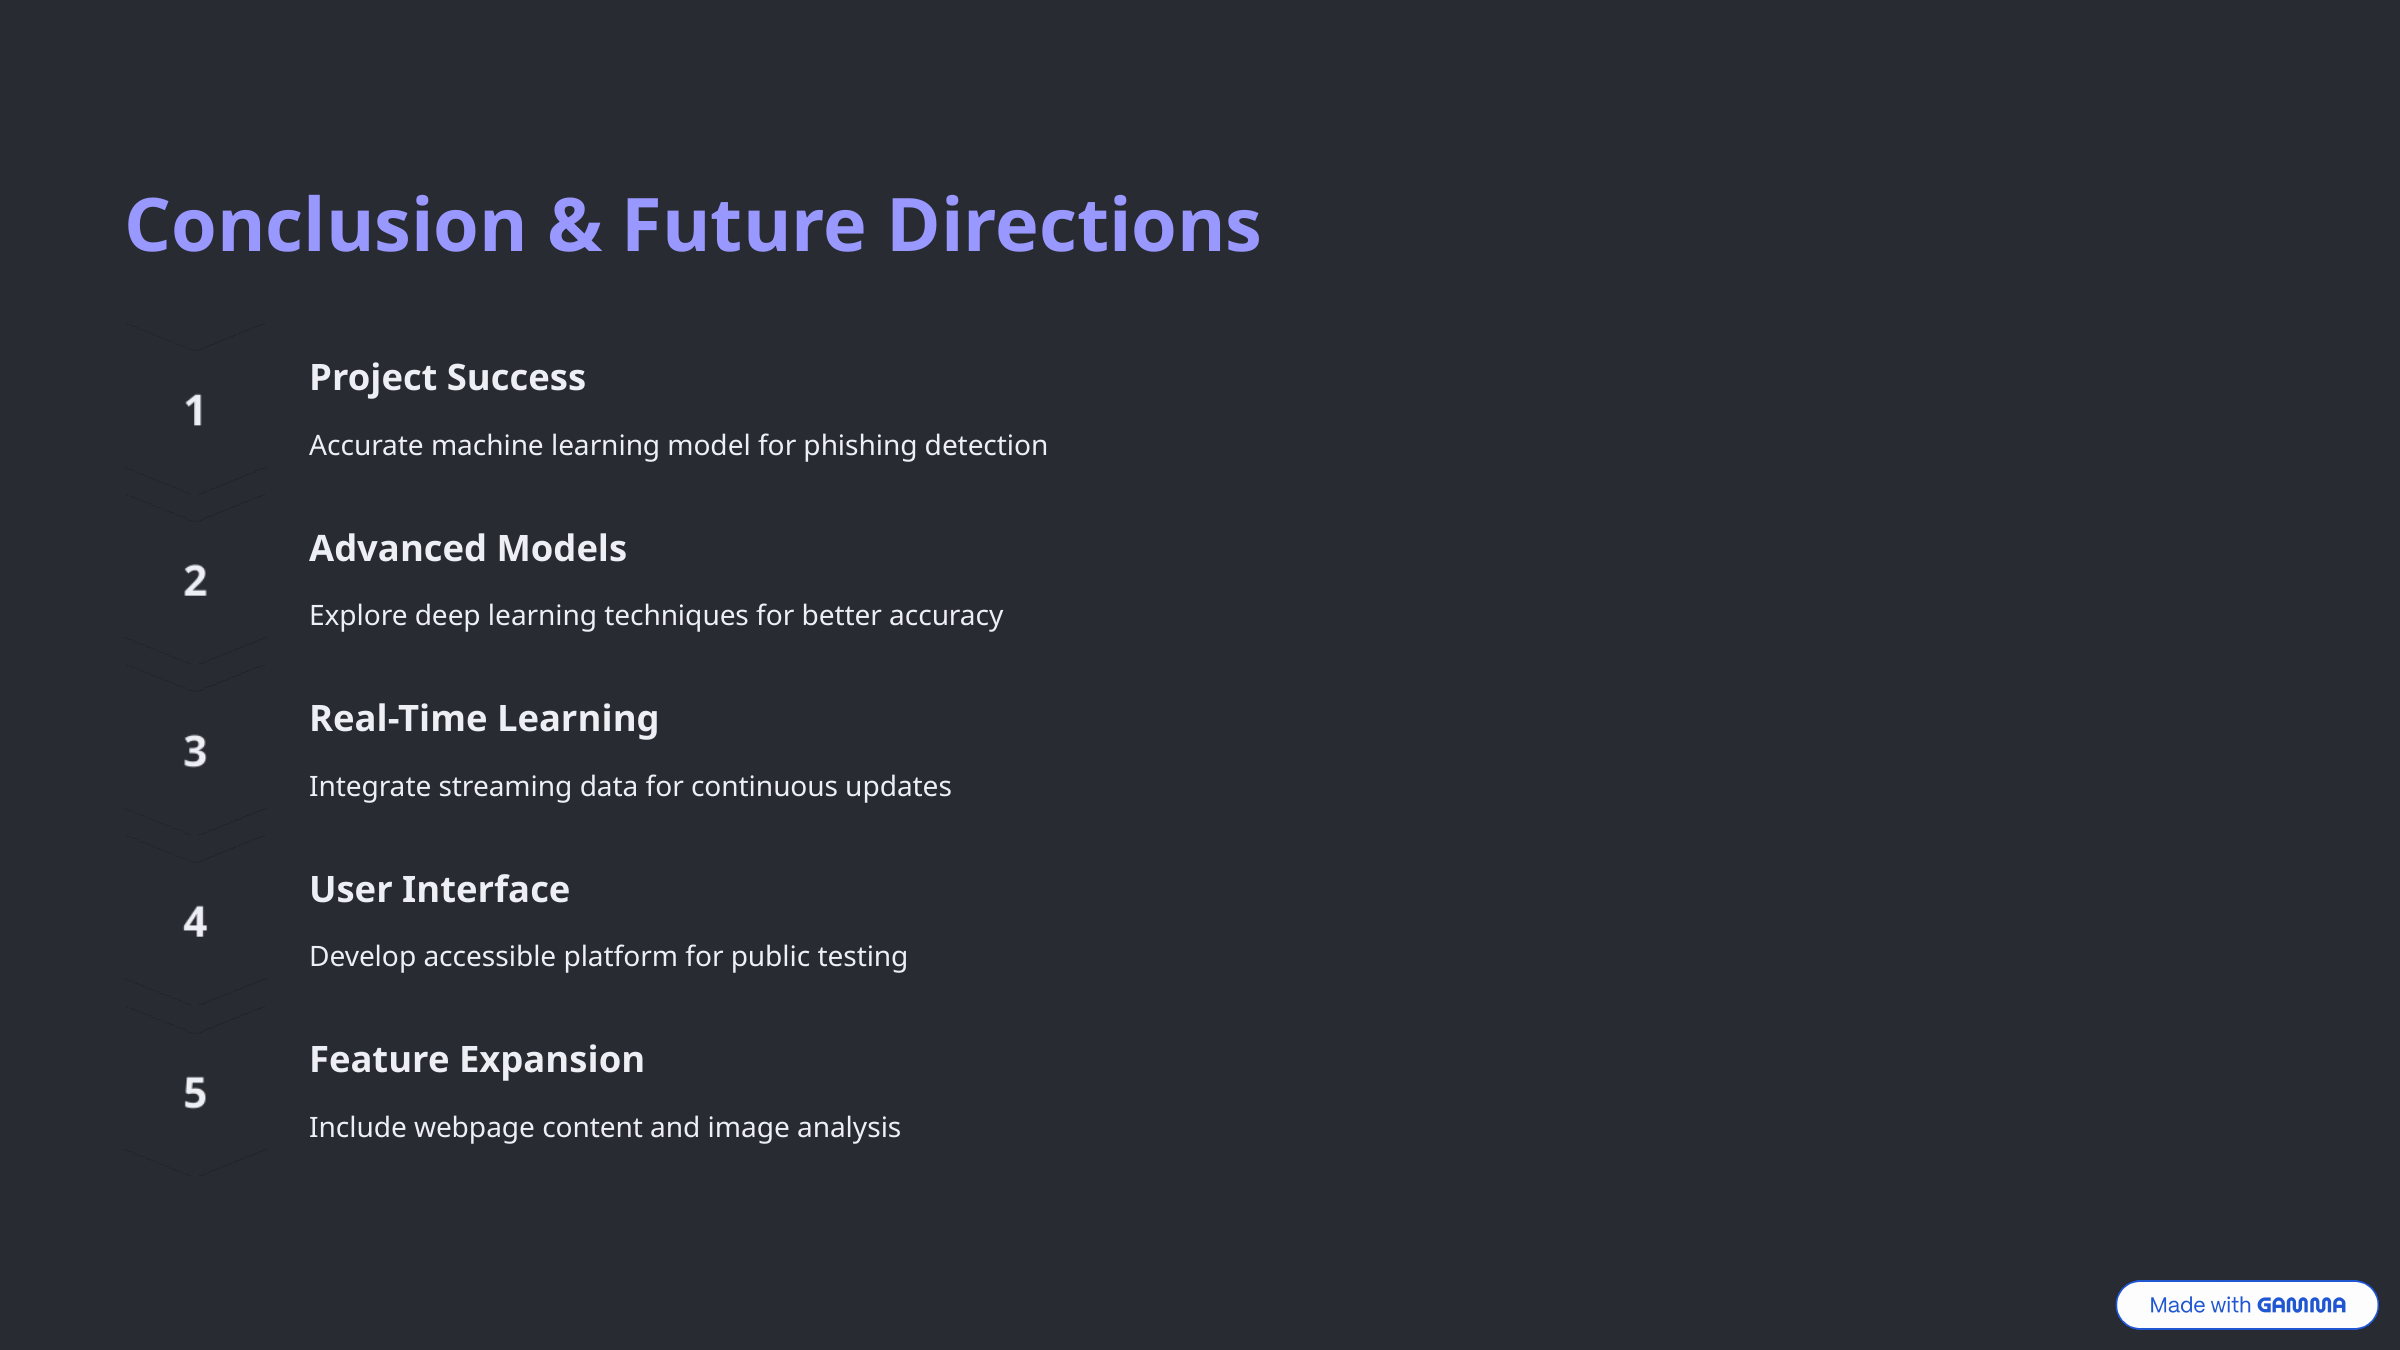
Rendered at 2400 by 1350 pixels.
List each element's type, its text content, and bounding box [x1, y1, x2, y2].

text_box Develop accessible platform for public testing [309, 927, 2276, 974]
text_box Conclusion & Future Directions [124, 173, 1148, 267]
text_box Include webpage content and image analysis [309, 1098, 2276, 1144]
text_box Feature Expansion [309, 1034, 684, 1082]
picture [124, 323, 267, 1177]
text_box Real-Time Learning [309, 693, 684, 740]
text_box Accurate machine learning model for phishing detection [309, 415, 2276, 462]
picture [2106, 1271, 2389, 1339]
text_box Integrate streaming data for continuous updates [309, 757, 2276, 803]
text_box Project Success [309, 352, 684, 399]
text_box User Interface [309, 863, 684, 911]
text_box Explore deep learning techniques for better accuracy [309, 586, 2276, 632]
text_box Advanced Models [309, 522, 684, 570]
